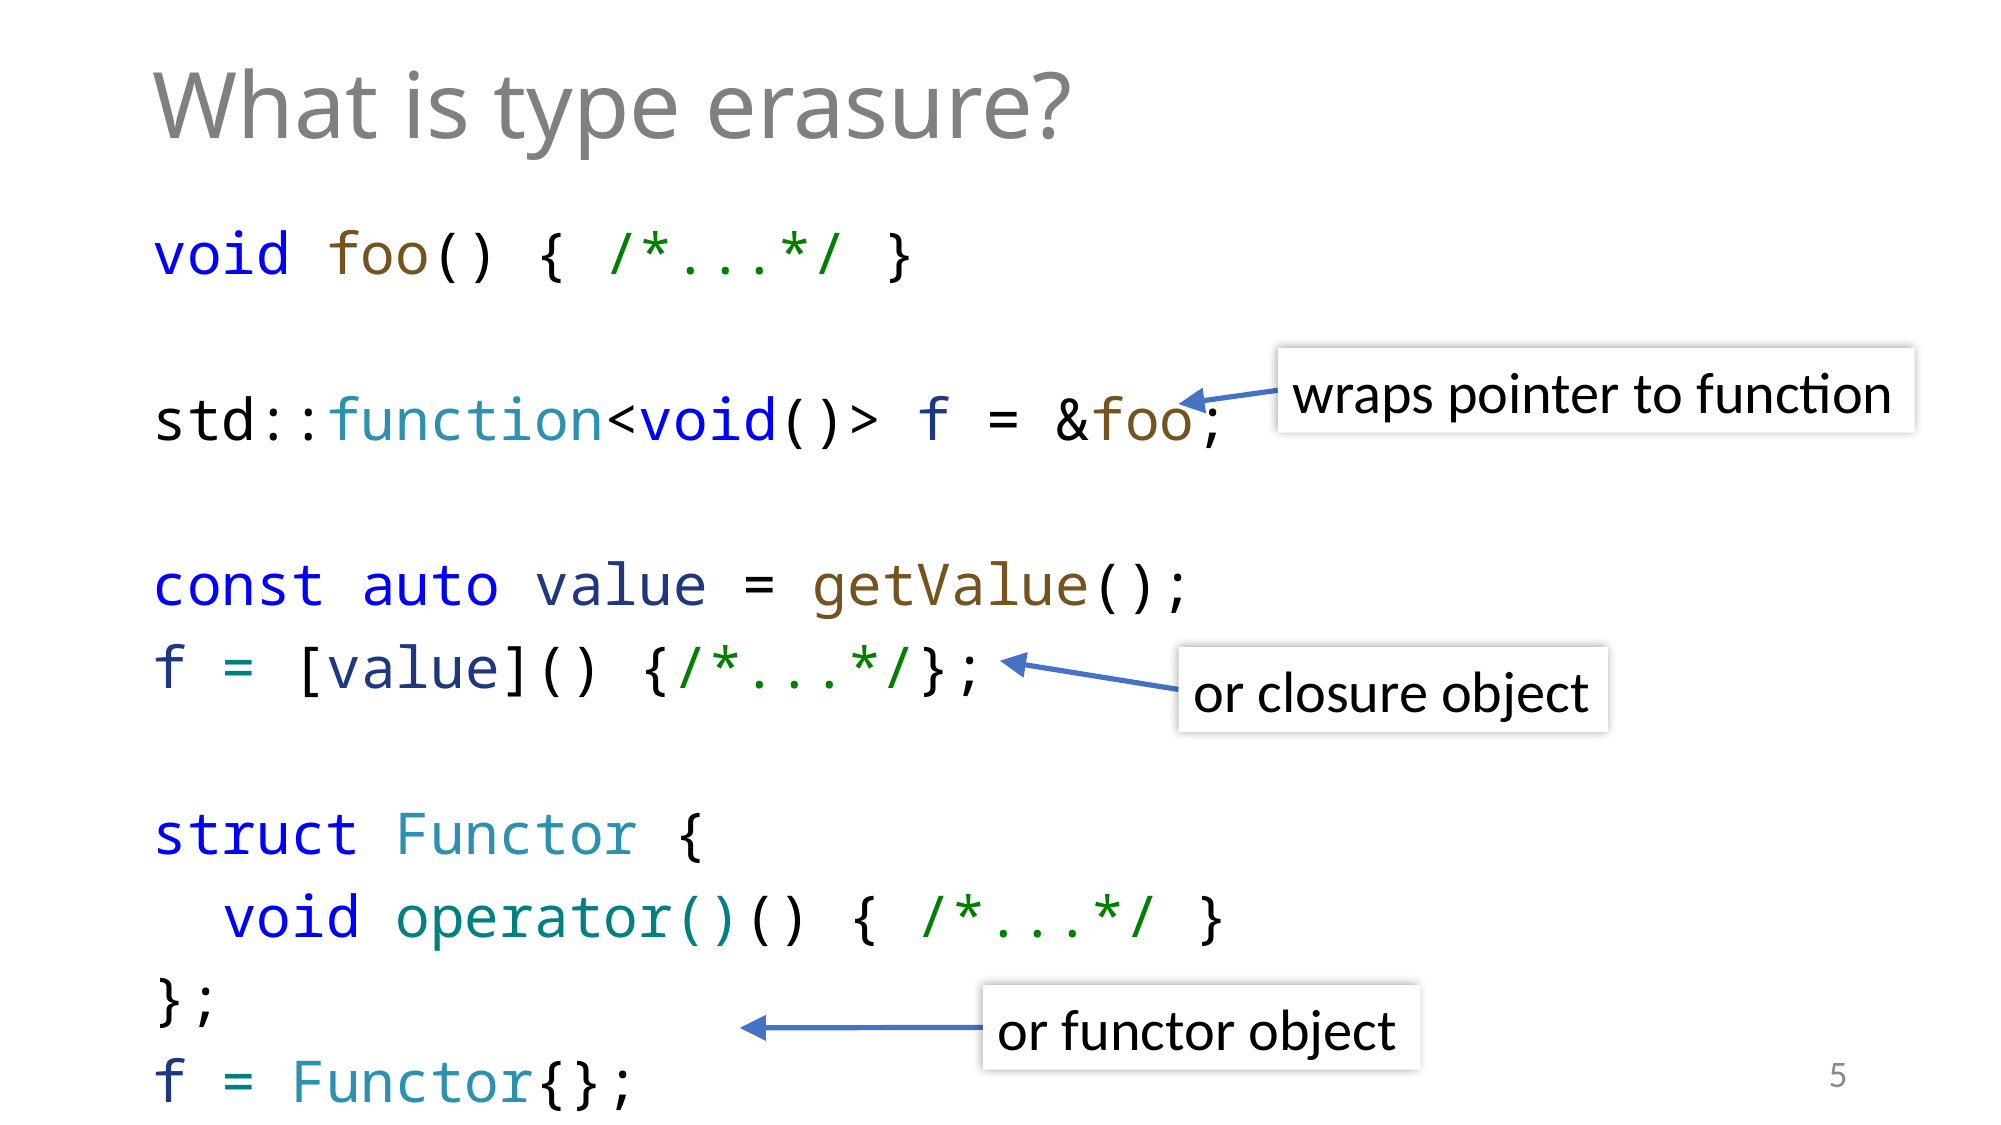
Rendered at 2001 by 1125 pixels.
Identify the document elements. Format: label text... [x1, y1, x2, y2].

text_box or functor object [982, 985, 1421, 1070]
title What is type erasure? [137, 0, 1863, 217]
text_box or closure object [1178, 647, 1608, 732]
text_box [1178, 390, 1278, 404]
list void foo() { /*...*/ } std::function<void()> f = &foo; const auto value = getValue(); f = [value]() {/*...*/}; struct Functor { void operator()() { /*...*/ } }; f = Functor{}; [137, 217, 1863, 1125]
text_box wraps pointer to function [1277, 347, 1915, 433]
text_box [999, 660, 1179, 690]
slide_number 5 [1412, 1042, 1863, 1103]
